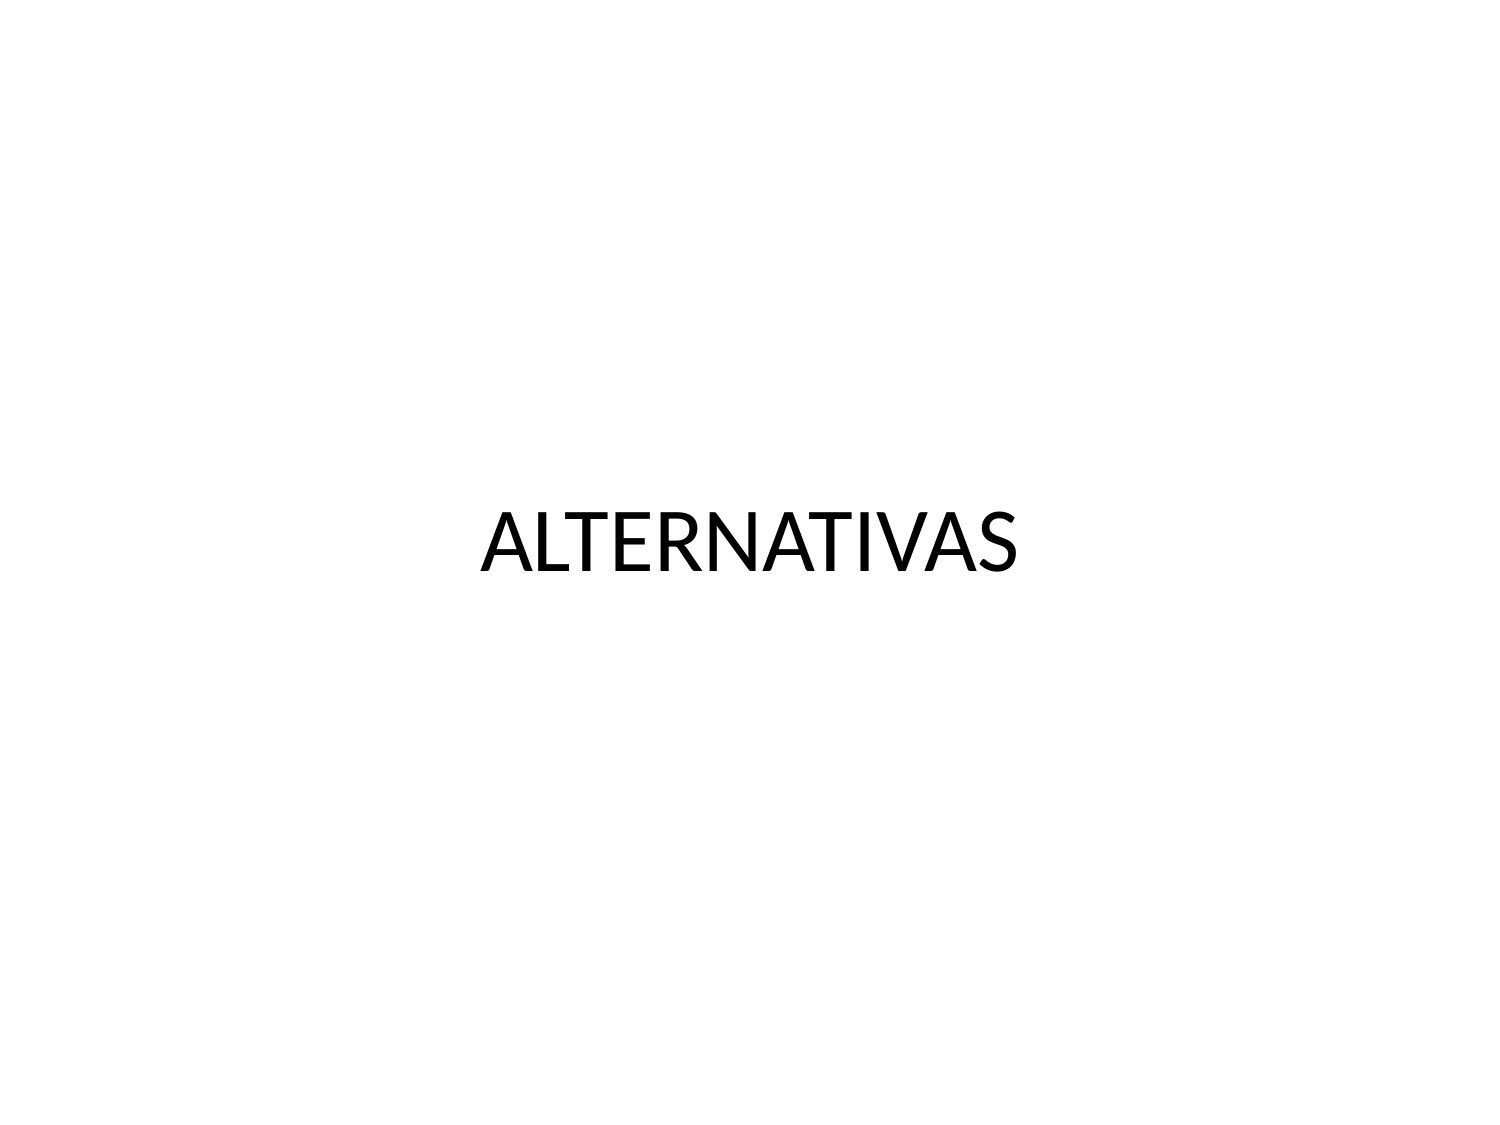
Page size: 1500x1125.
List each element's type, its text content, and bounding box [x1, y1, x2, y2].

title ALTERNATIVAS [75, 440, 1425, 629]
